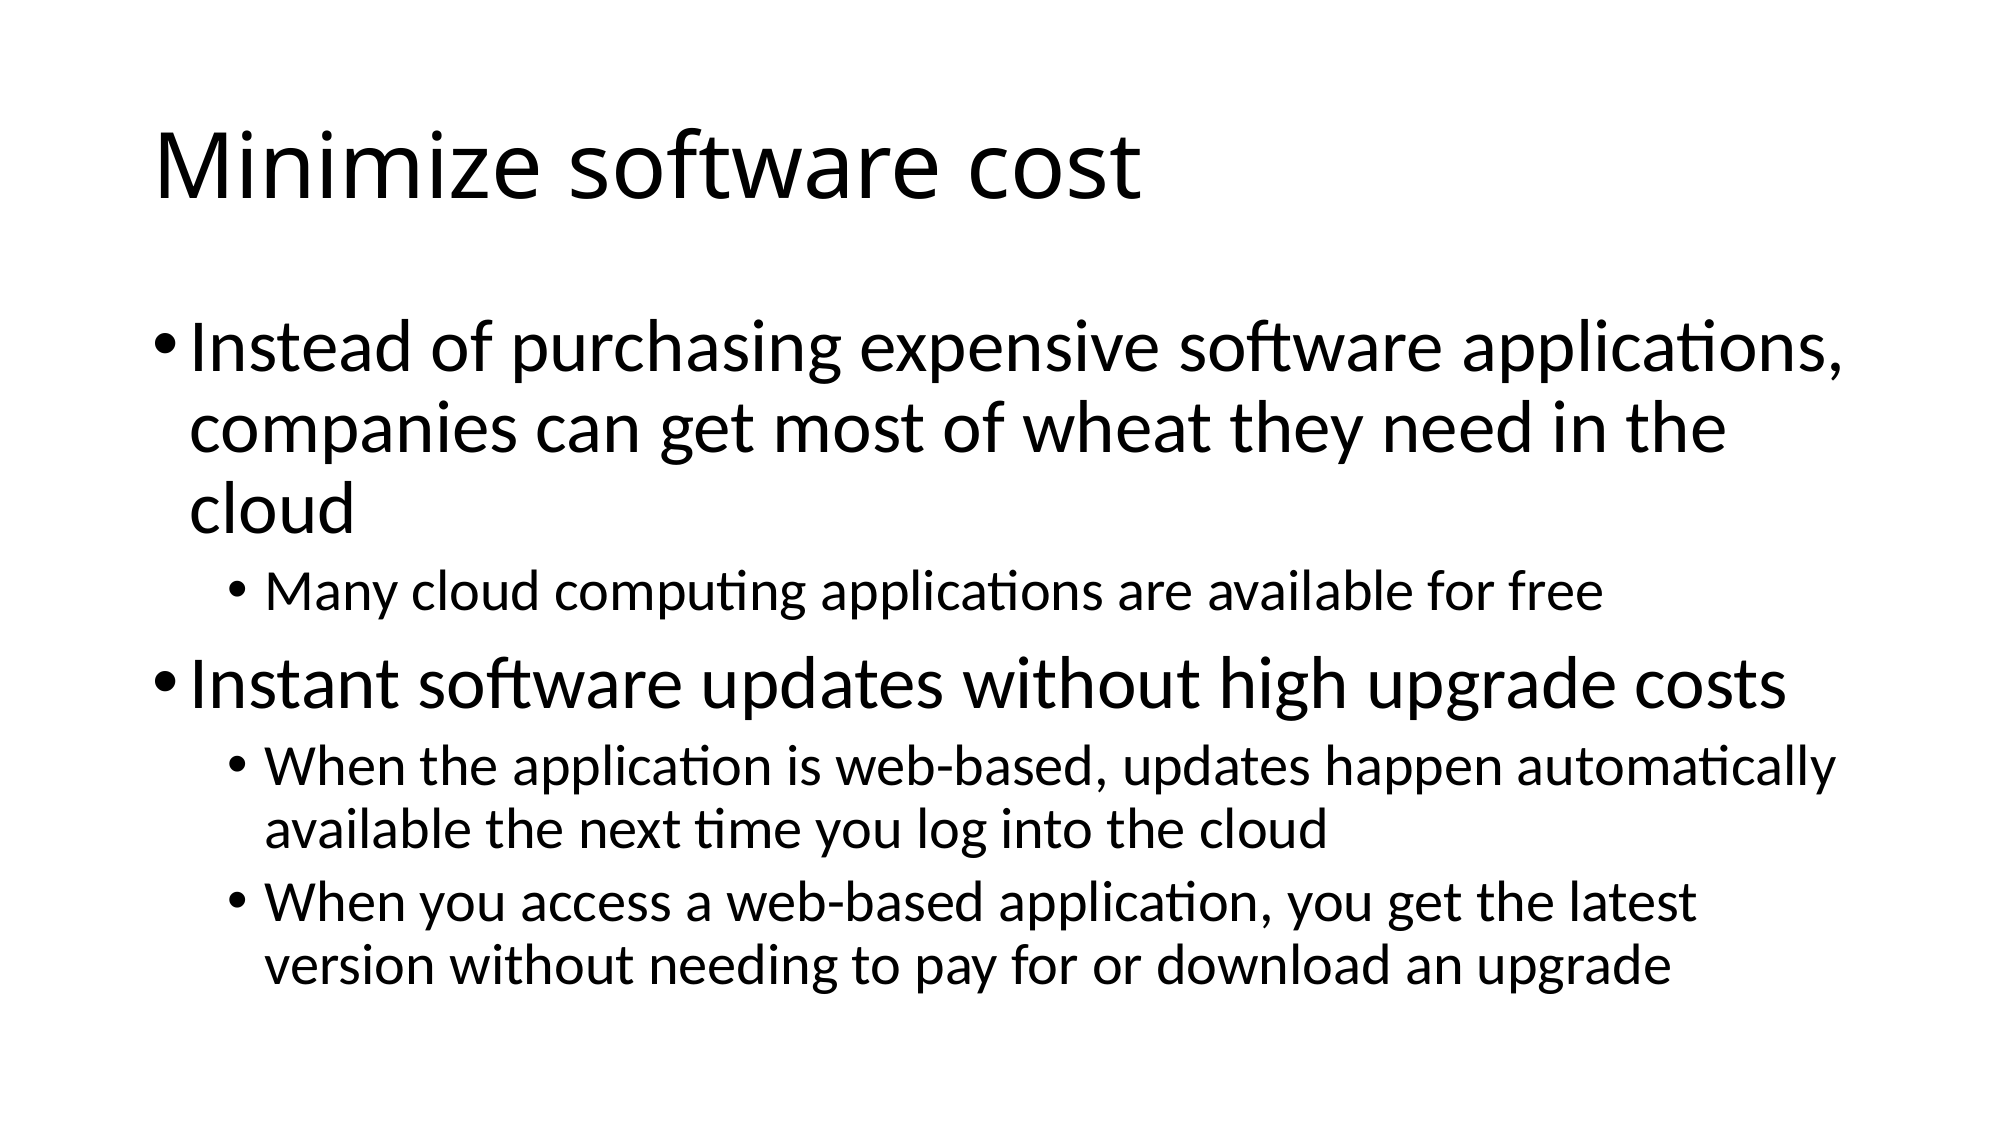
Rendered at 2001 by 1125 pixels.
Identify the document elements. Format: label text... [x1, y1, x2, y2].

title Minimize software cost [137, 59, 1863, 278]
list Instead of purchasing expensive software applications, companies can get most of wheat they need in the cloud Many cloud computing applications are available for free Instant software updates without high upgrade costs When the application is web-based, updates happen automatically available the next time you log into the cloud When you access a web-based application, you get the latest version without needing to pay for or download an upgrade [137, 299, 1863, 1014]
